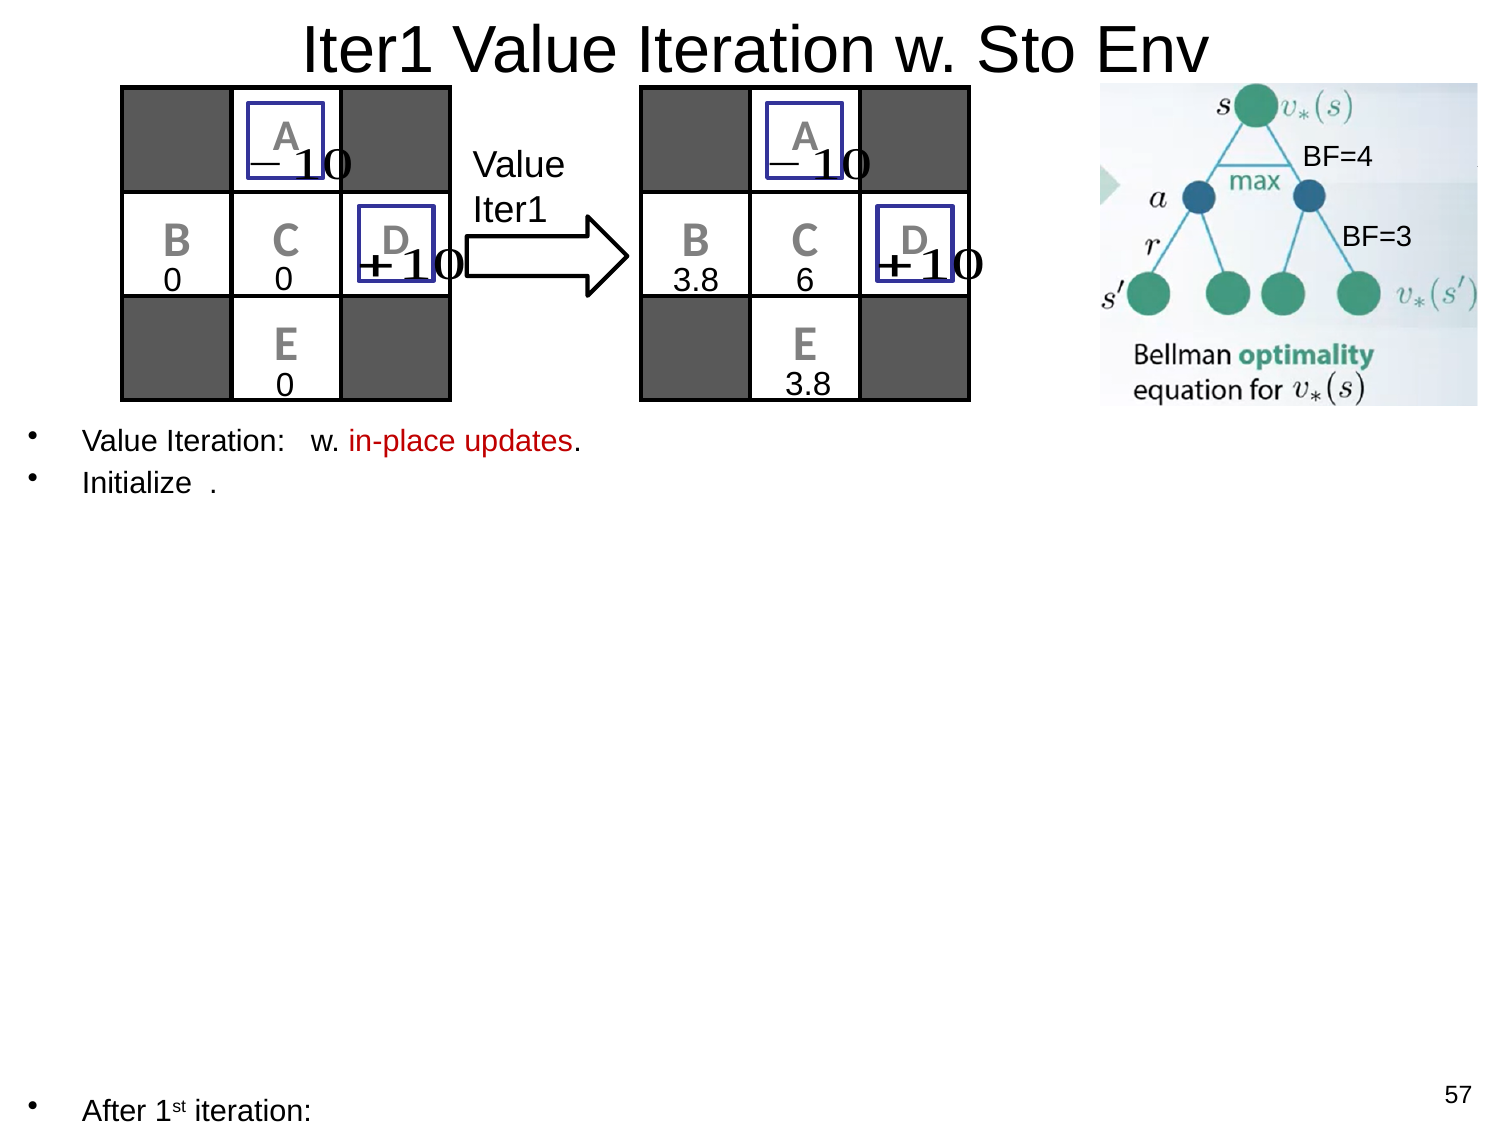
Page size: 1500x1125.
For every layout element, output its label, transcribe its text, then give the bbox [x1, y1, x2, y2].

table_cell [643, 298, 748, 398]
table_cell E [234, 298, 339, 398]
table_cell E [752, 298, 858, 398]
table_header [343, 90, 448, 190]
table_header A [752, 90, 858, 190]
table_cell B [124, 194, 229, 294]
table_cell [124, 298, 229, 398]
table_cell B [643, 194, 748, 294]
text_box 0 [148, 251, 197, 306]
table_cell C [752, 194, 858, 294]
slide_number 57 [1137, 1070, 1488, 1112]
table_header A [234, 90, 339, 190]
table_cell [343, 298, 448, 398]
picture [1099, 81, 1478, 407]
table_cell D [343, 194, 448, 294]
text_box [875, 204, 955, 283]
table_header [643, 90, 748, 190]
title Iter1 Value Iteration w. Sto Env [37, 0, 1476, 118]
text_box 0 [259, 249, 328, 305]
table_header [124, 90, 229, 190]
table_cell [862, 298, 967, 398]
text_box 3.8 [770, 354, 847, 409]
text_box 0 [261, 355, 310, 411]
table_cell C [234, 194, 339, 294]
table_cell D [862, 194, 967, 294]
table_header [862, 90, 967, 190]
text_box [466, 216, 628, 296]
text_box [246, 101, 325, 180]
text_box [765, 101, 844, 180]
text_box 3.8 [658, 250, 735, 306]
text_box Value Iter1 [458, 132, 581, 238]
text_box 6 [781, 250, 830, 306]
text_box [357, 204, 436, 283]
